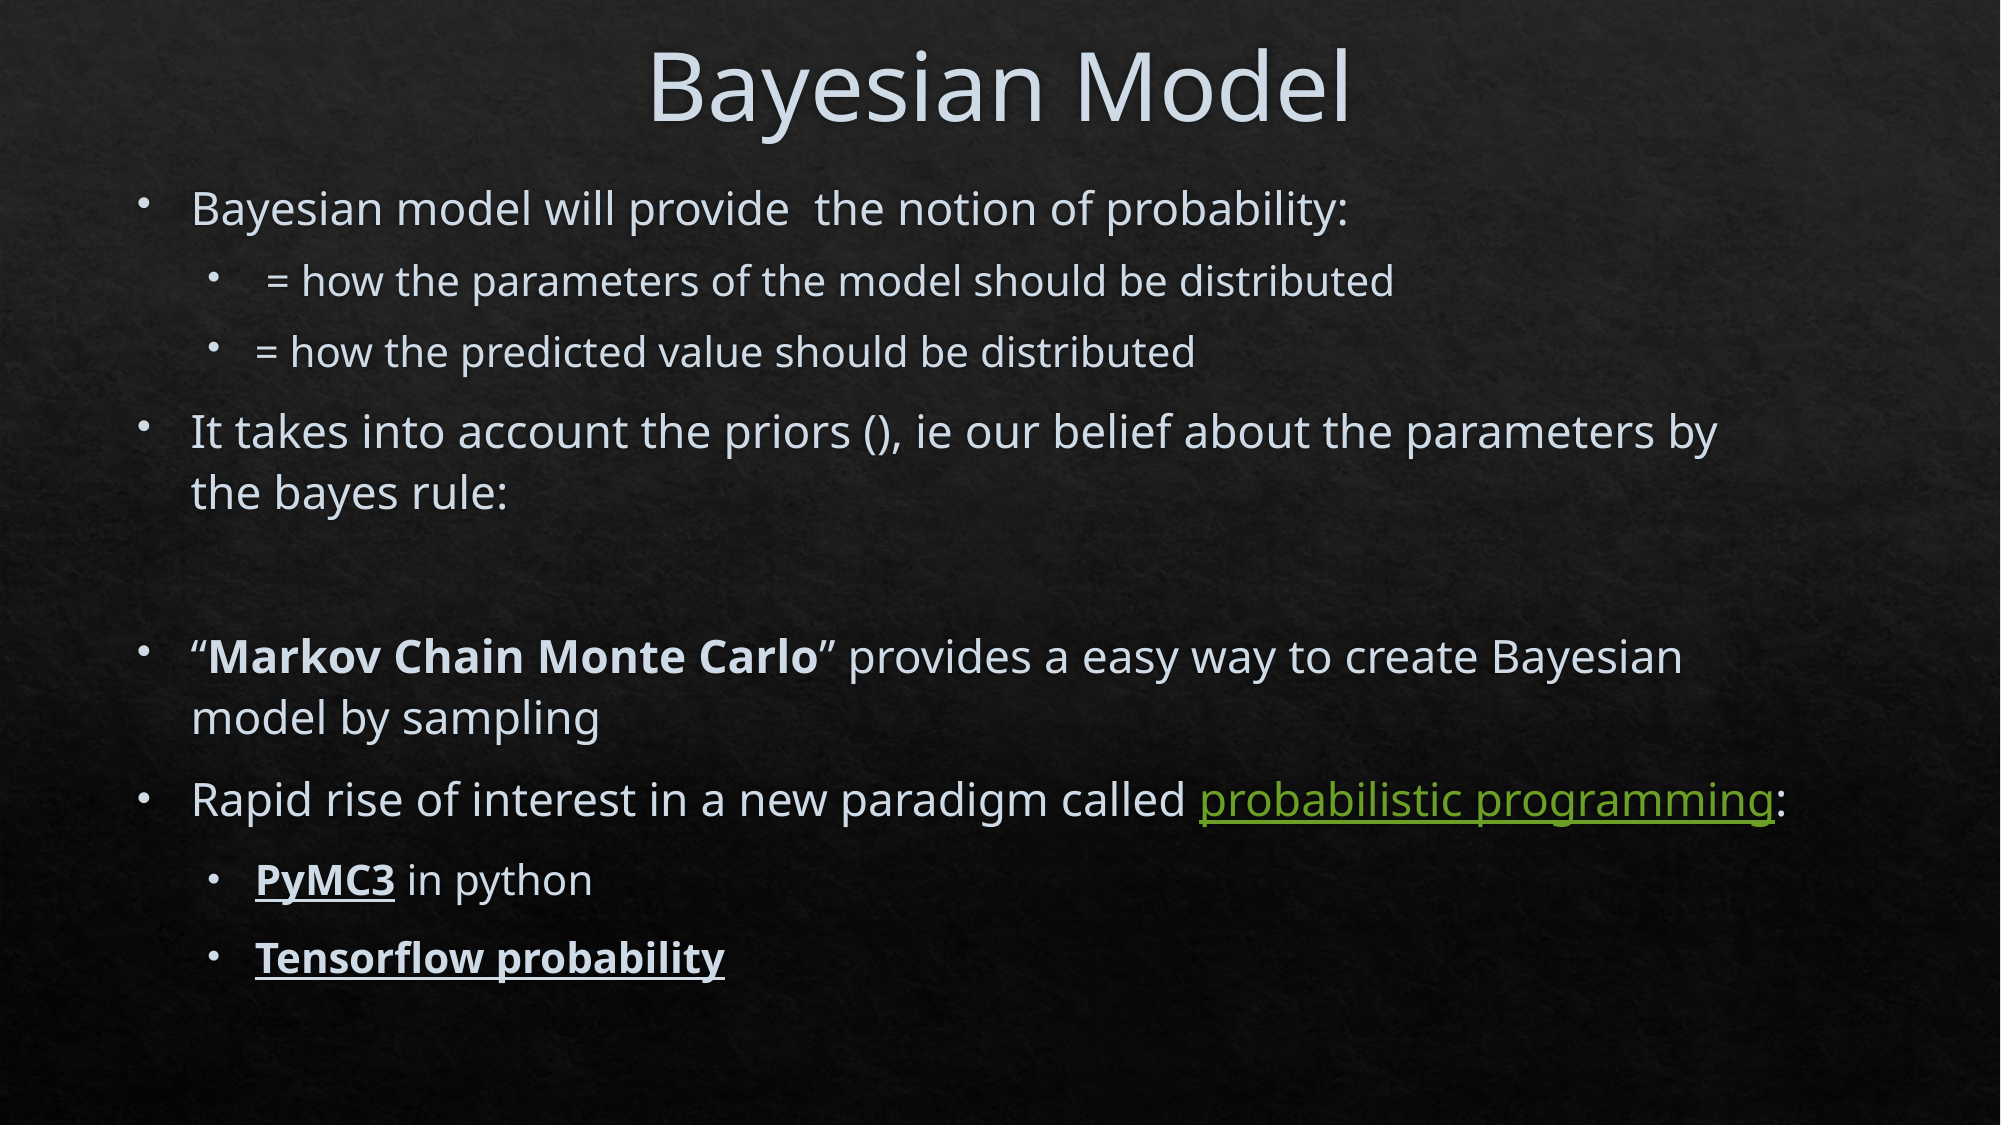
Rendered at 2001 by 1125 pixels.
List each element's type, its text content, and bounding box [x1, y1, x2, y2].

title Bayesian Model [150, 14, 1850, 167]
